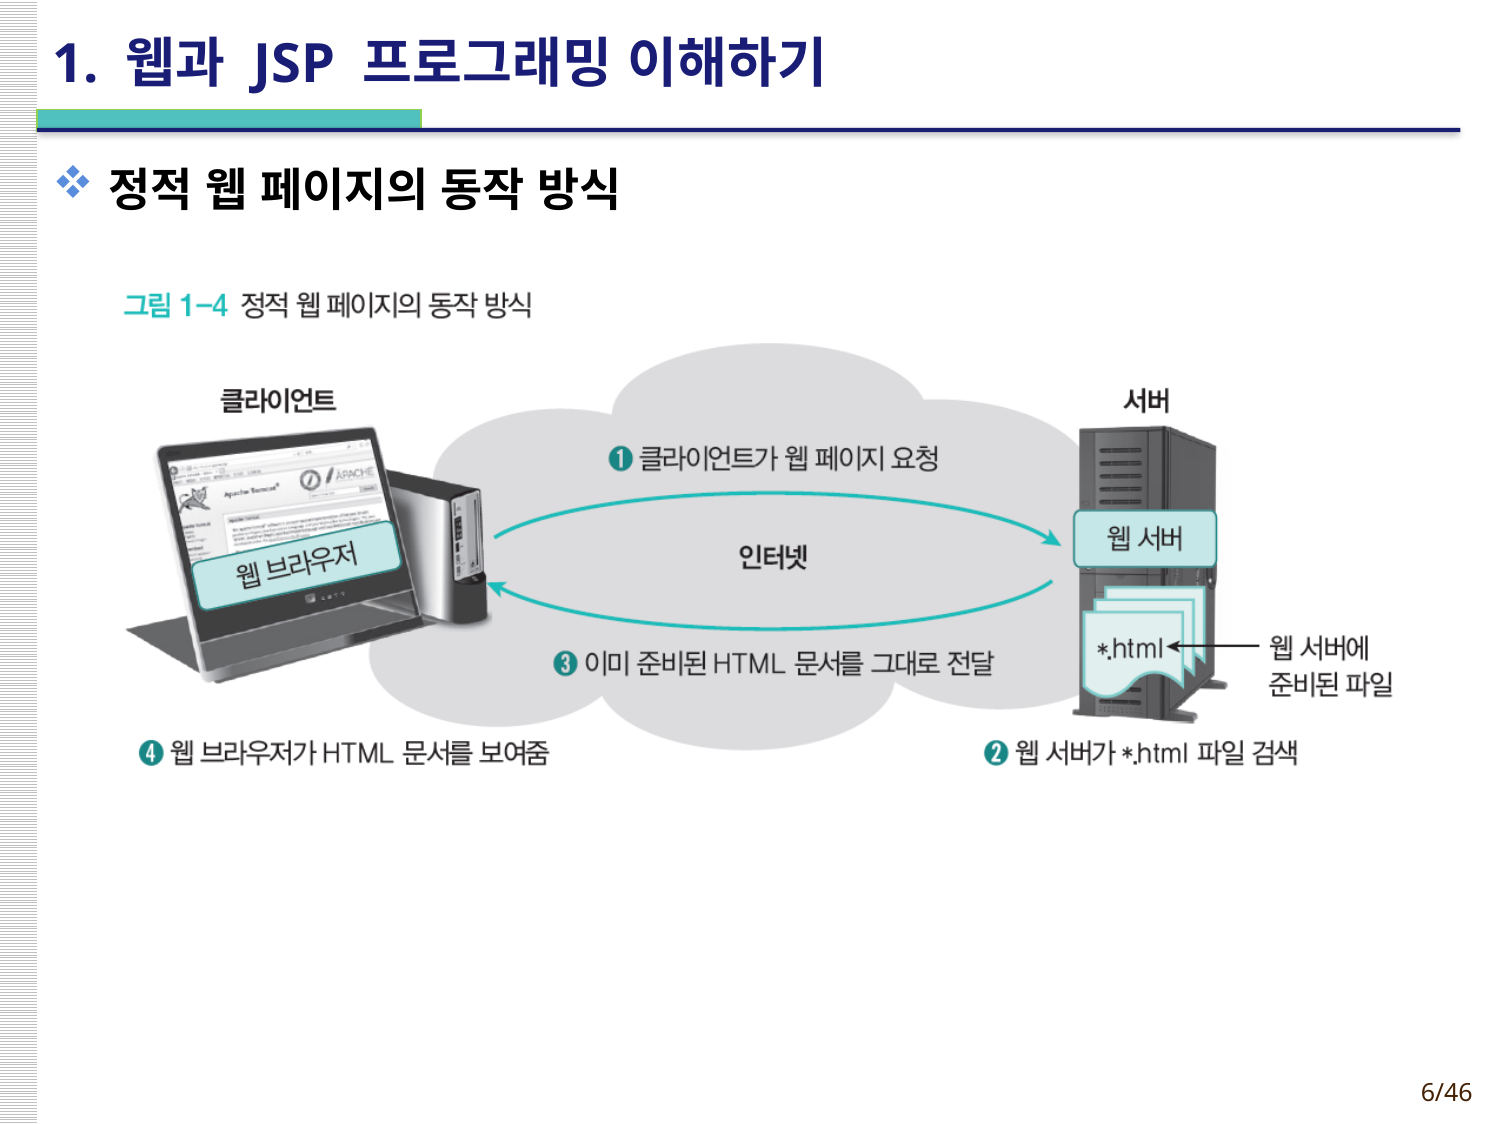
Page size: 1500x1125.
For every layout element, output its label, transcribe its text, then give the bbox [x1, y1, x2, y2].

title 1. 웹과 JSP 프로그래밍 이해하기 [37, 13, 1278, 109]
picture [111, 255, 1416, 799]
list 정적 웹 페이지의 동작 방식 [37, 152, 1463, 1091]
